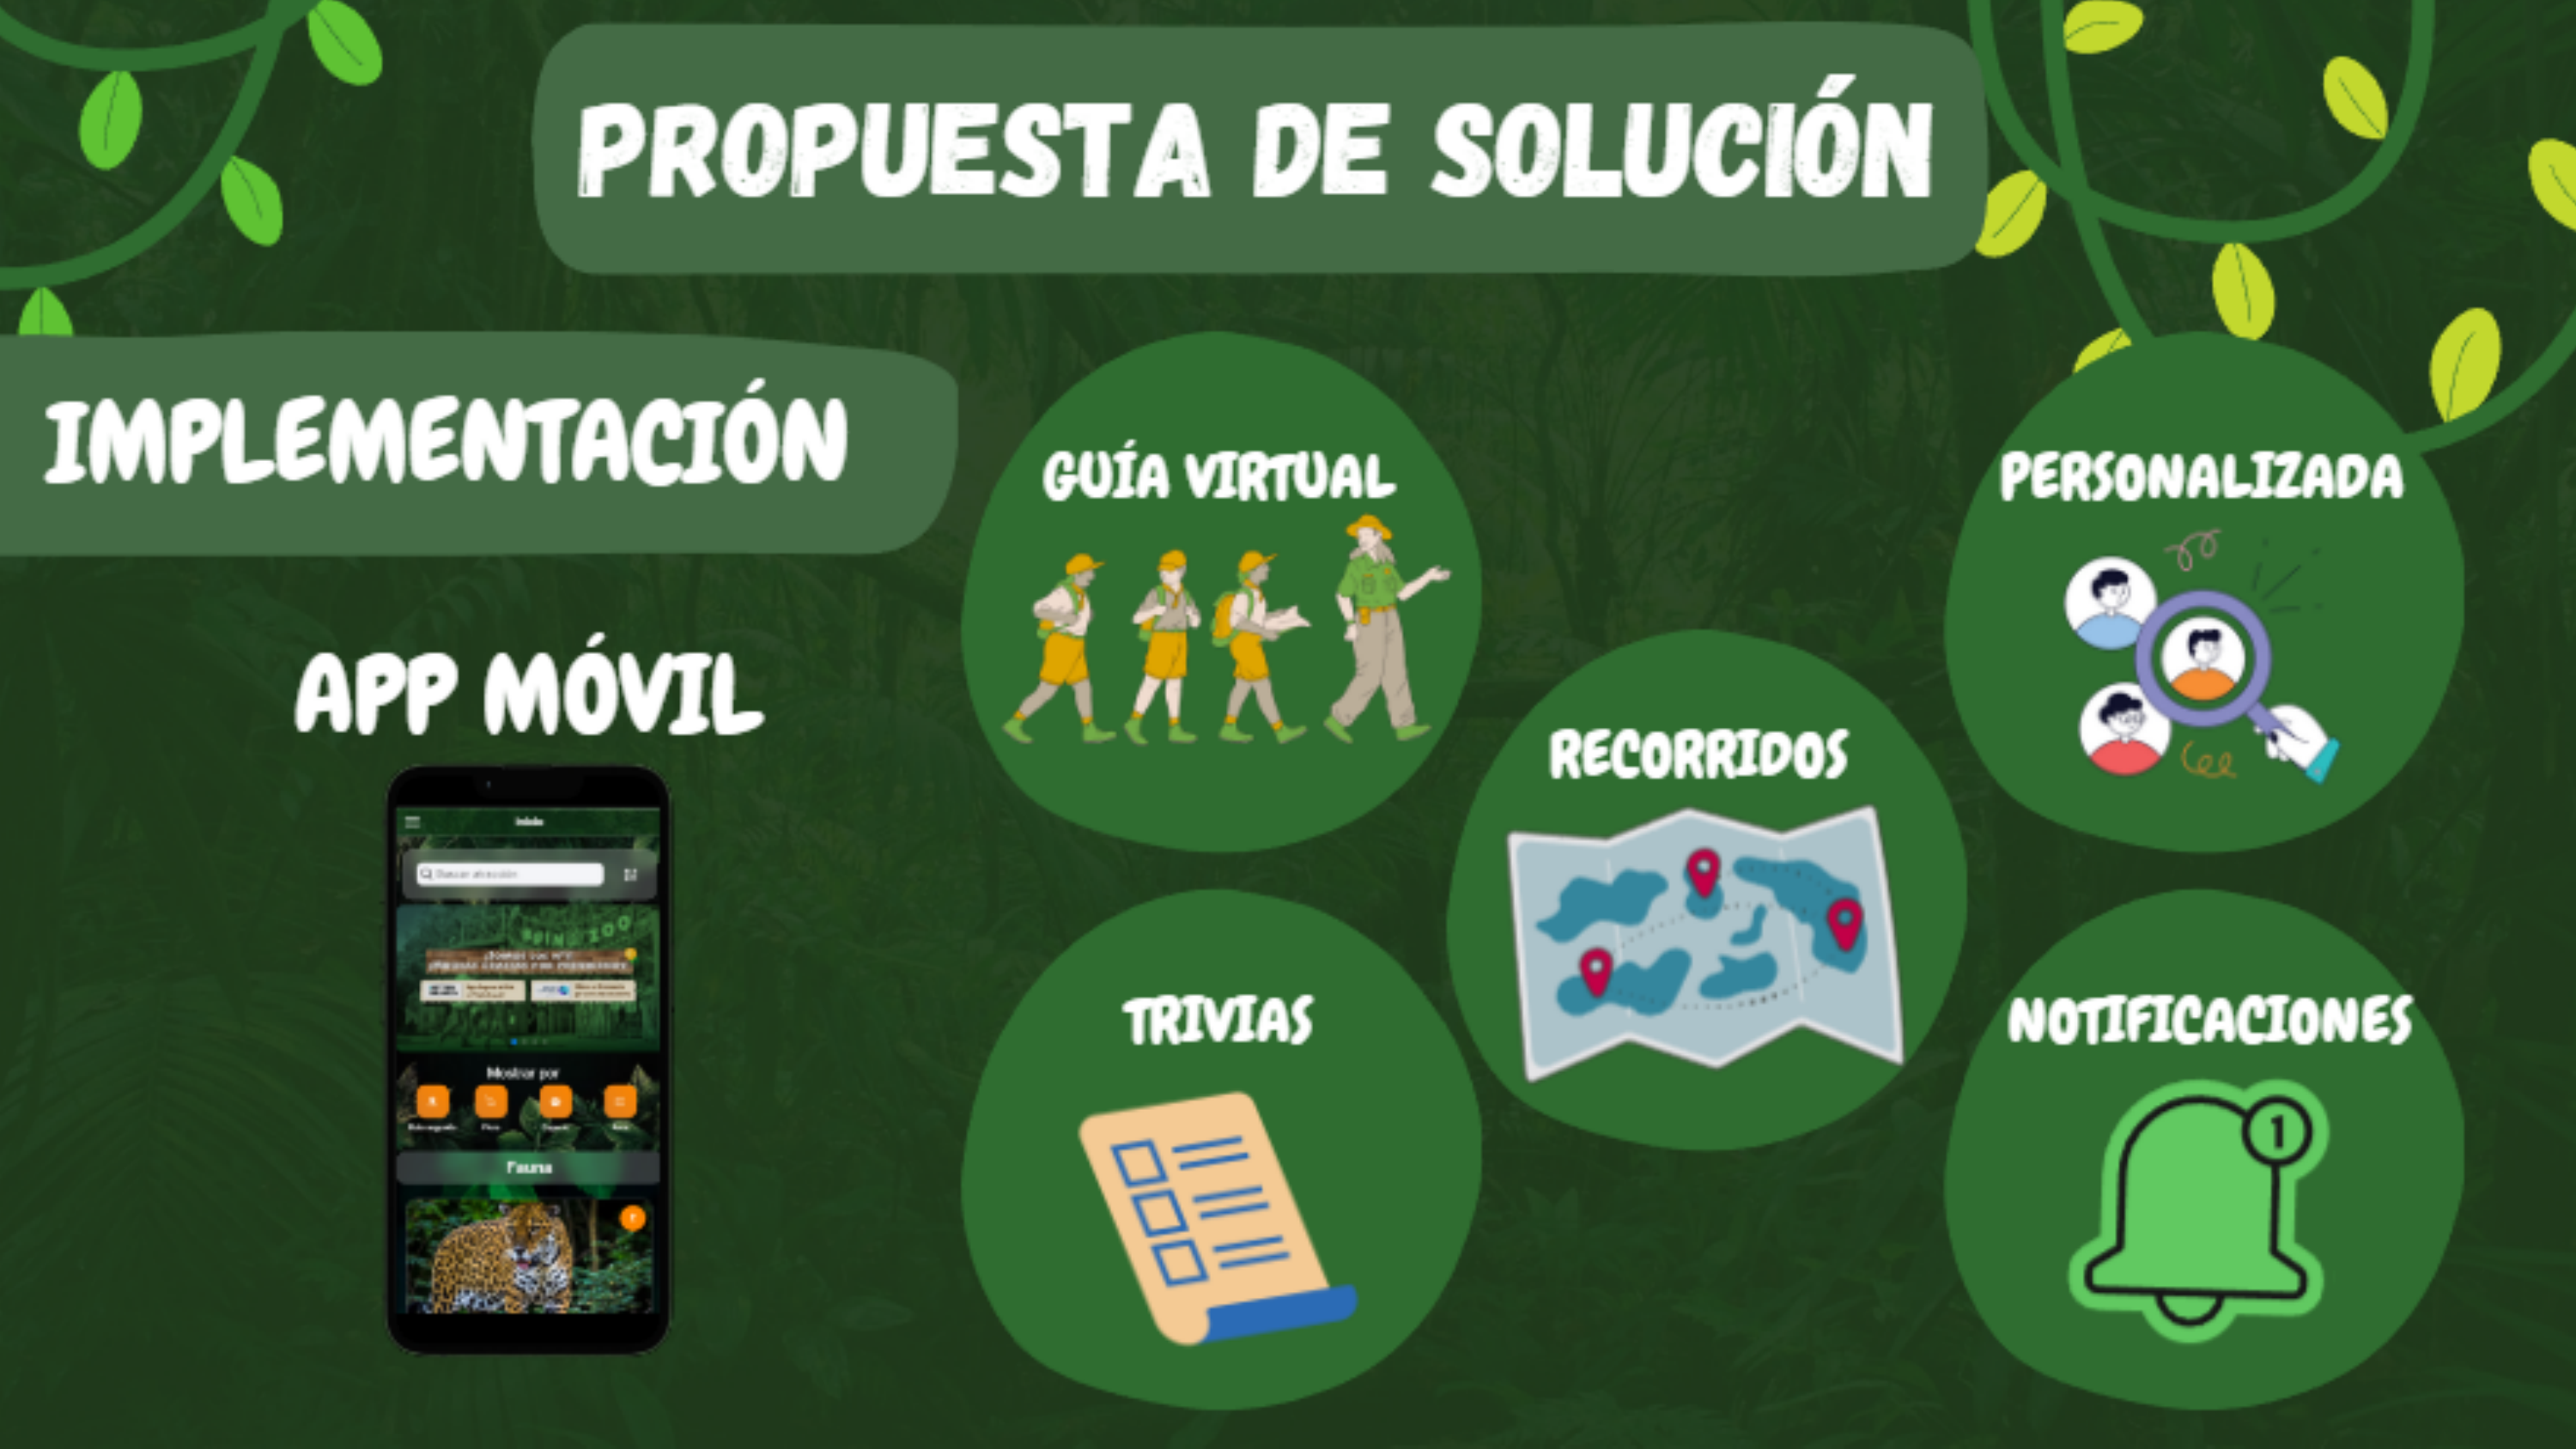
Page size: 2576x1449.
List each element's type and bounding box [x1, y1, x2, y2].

text_box [0, 0, 2576, 1449]
